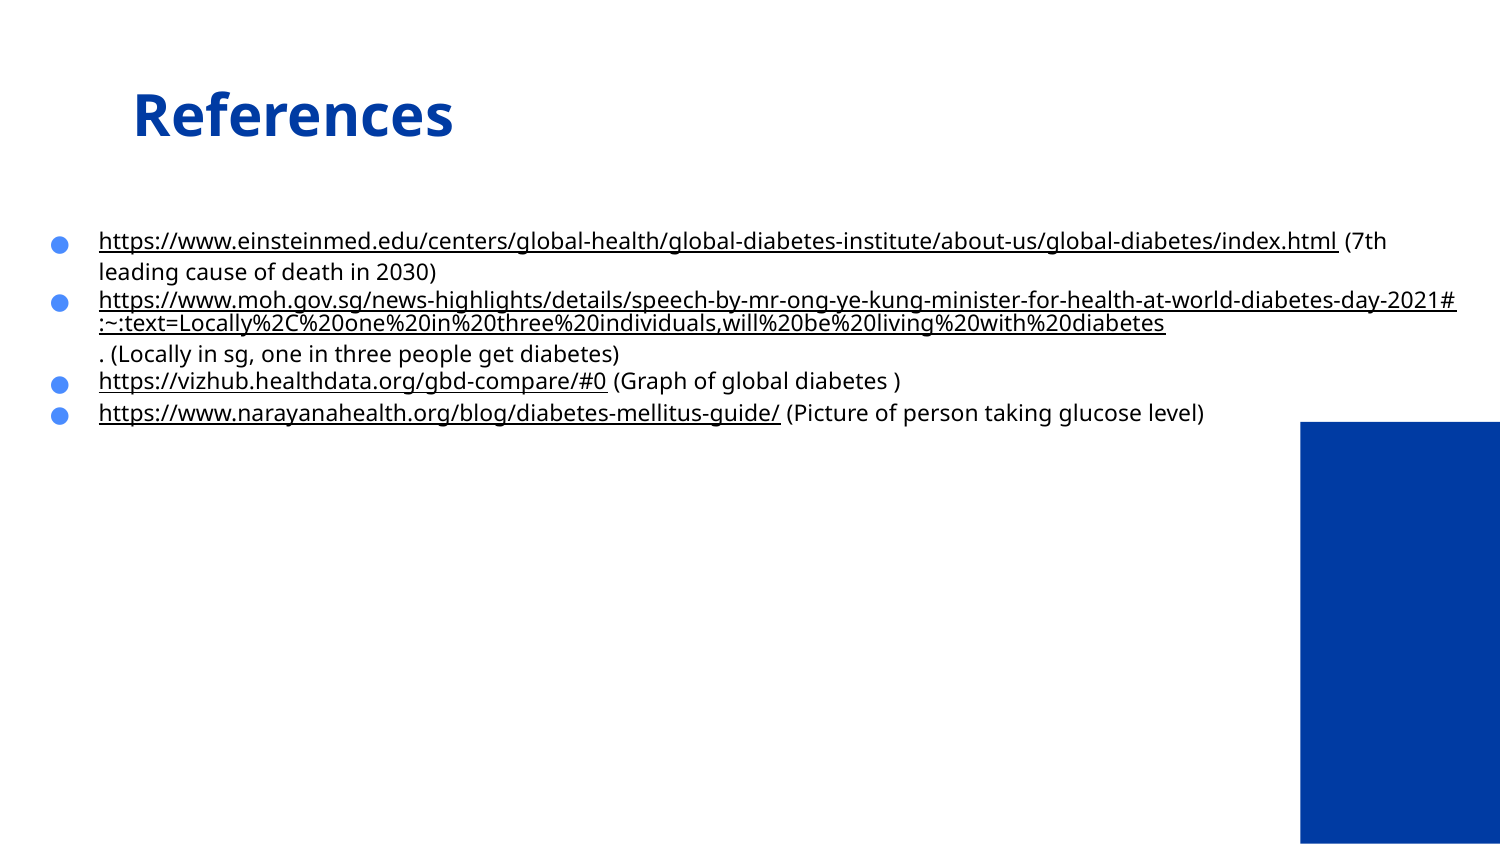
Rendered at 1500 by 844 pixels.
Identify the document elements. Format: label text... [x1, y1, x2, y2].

title References [117, 62, 1383, 185]
subtitle https://www.einsteinmed.edu/centers/global-health/global-diabetes-institute/about-us/global-diabetes/index.html (7th leading cause of death in 2030) https://www.moh.gov.sg/news-highlights/details/speech-by-mr-ong-ye-kung-minister-for-health-at-world-diabetes-day-2021#:~:text=Locally%2C%20one%20in%20three%20individuals,will%20be%20living%20with%20diabetes. (Locally in sg, one in three people get diabetes) https://vizhub.healthdata.org/gbd-compare/#0 (Graph of global diabetes ) https://www.narayanahealth.org/blog/diabetes-mellitus-guide/ (Picture of person taking glucose level) [8, 211, 1474, 769]
